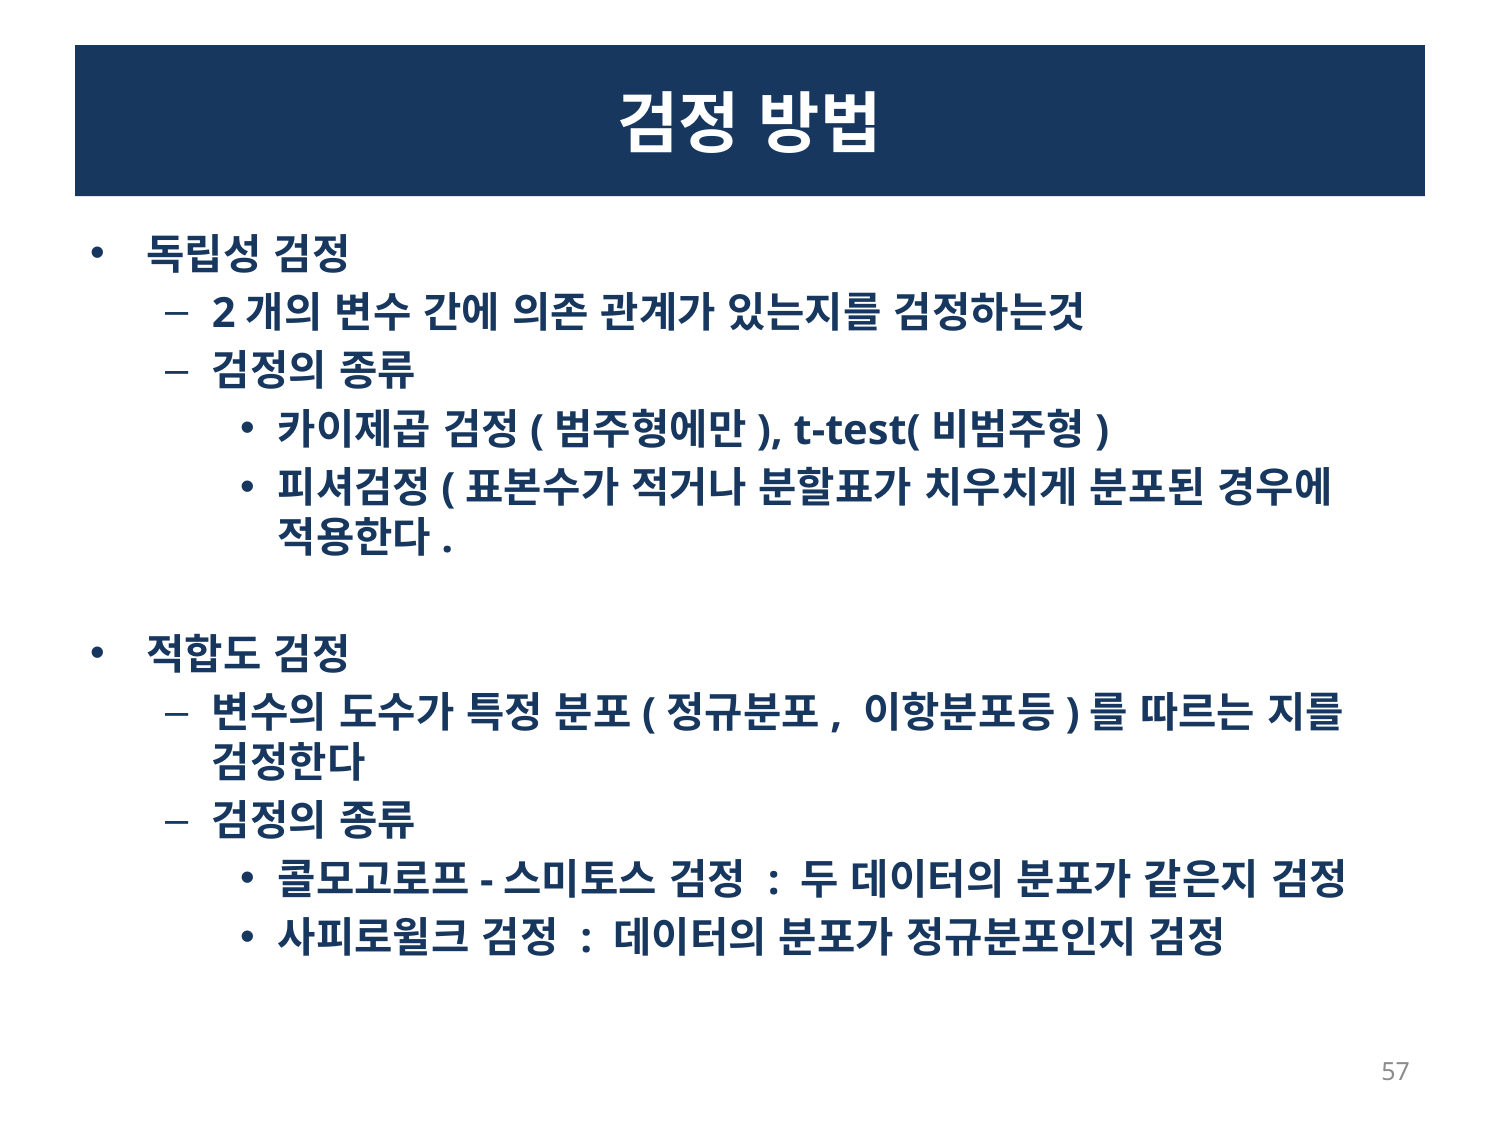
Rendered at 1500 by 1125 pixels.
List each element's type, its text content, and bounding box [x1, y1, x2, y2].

slide_number 57 [1074, 1042, 1425, 1103]
title 검정 방법 [75, 45, 1425, 197]
list 독립성 검정 2개의 변수 간에 의존 관계가 있는지를 검정하는것 검정의 종류 카이제곱 검정(범주형에만), t-test(비범주형) 피셔검정(표본수가 적거나 분할표가 치우치게 분포된 경우에 적용한다. 적합도 검정 변수의 도수가 특정 분포(정규분포, 이항분포등)를 따르는 지를 검정한다 검정의 종류 콜모고로프-스미토스 검정 : 두 데이터의 분포가 같은지 검정 사피로윌크 검정 : 데이터의 분포가 정규분포인지 검정 [75, 219, 1425, 1005]
